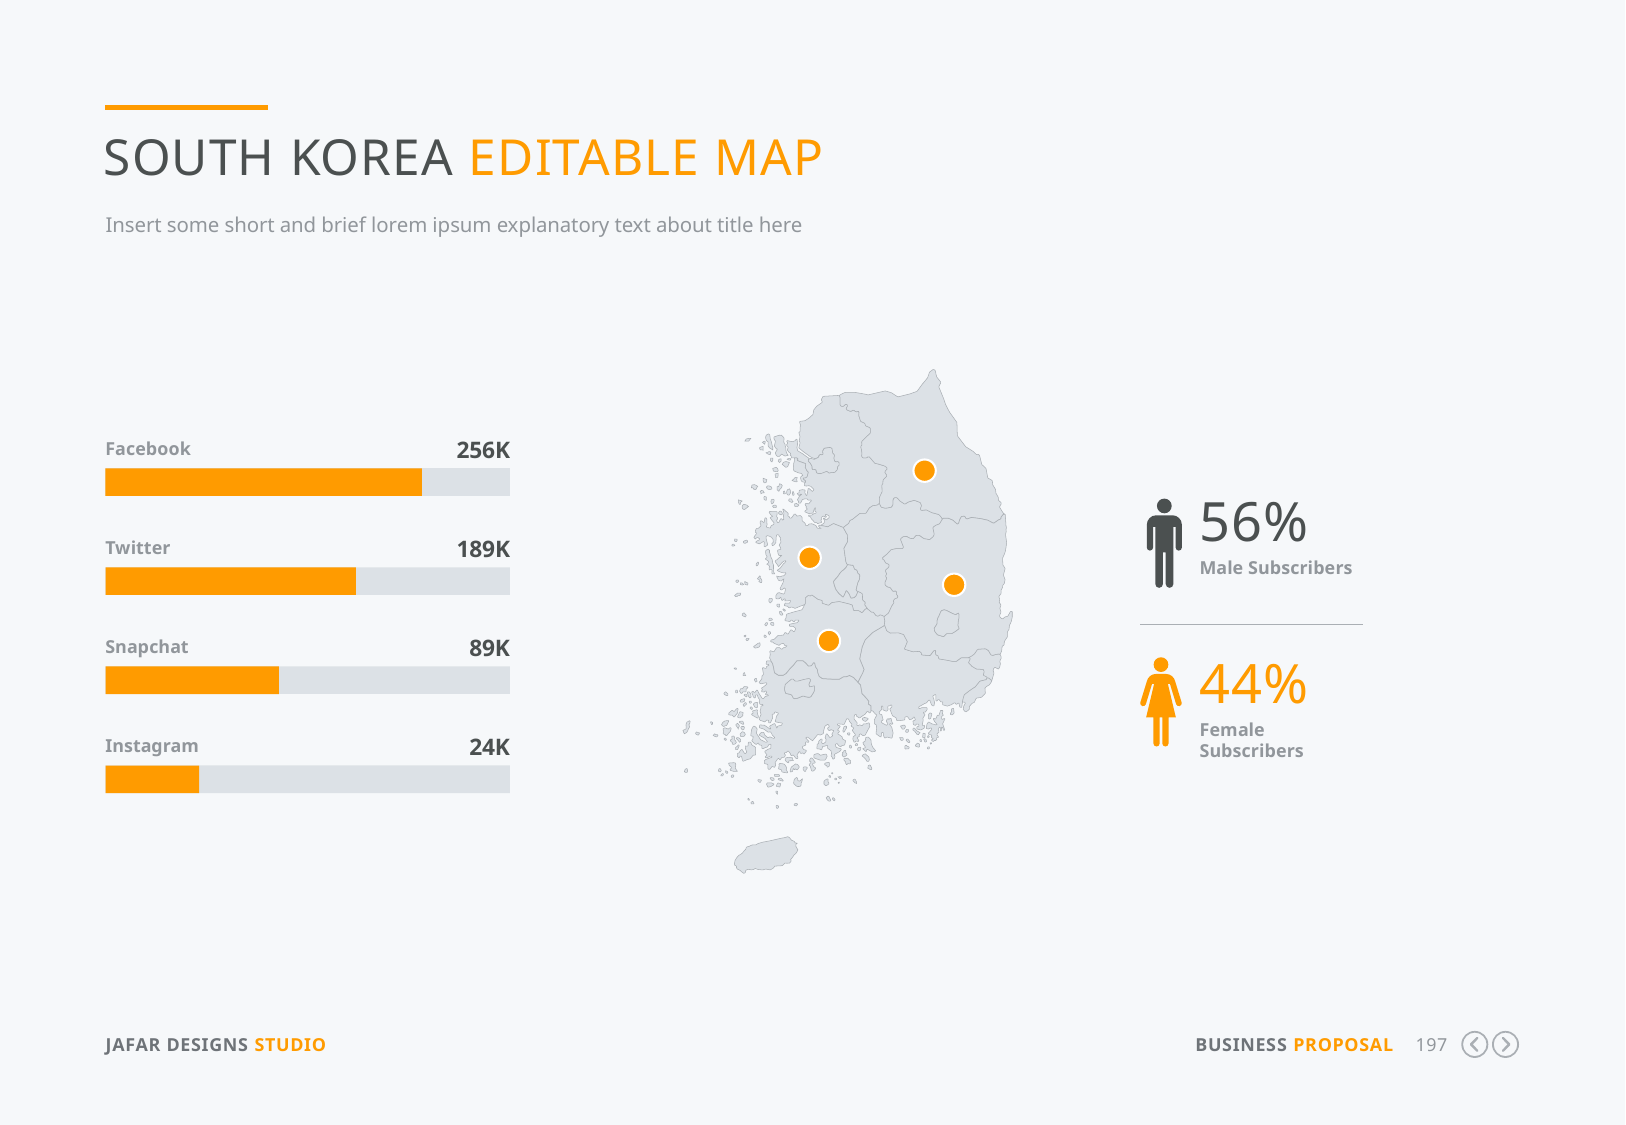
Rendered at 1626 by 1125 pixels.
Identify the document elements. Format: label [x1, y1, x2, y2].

text_box [1140, 673, 1182, 747]
text_box [105, 437, 322, 459]
text_box [1153, 657, 1169, 672]
text_box [404, 732, 510, 760]
text_box [1199, 649, 1363, 715]
text_box [105, 666, 510, 695]
text_box [404, 633, 510, 661]
text_box [1146, 515, 1182, 588]
text_box [105, 536, 322, 558]
text_box [105, 567, 510, 596]
text_box [105, 468, 510, 496]
text_box [1199, 487, 1363, 553]
list [105, 209, 1519, 241]
list [103, 125, 1518, 188]
text_box [105, 765, 510, 794]
text_box [682, 369, 1013, 874]
text_box [404, 435, 510, 463]
text_box [1156, 498, 1172, 514]
text_box [105, 734, 322, 756]
text_box [105, 635, 322, 657]
text_box [404, 534, 510, 562]
text_box [1199, 556, 1363, 579]
text_box [1199, 718, 1363, 762]
